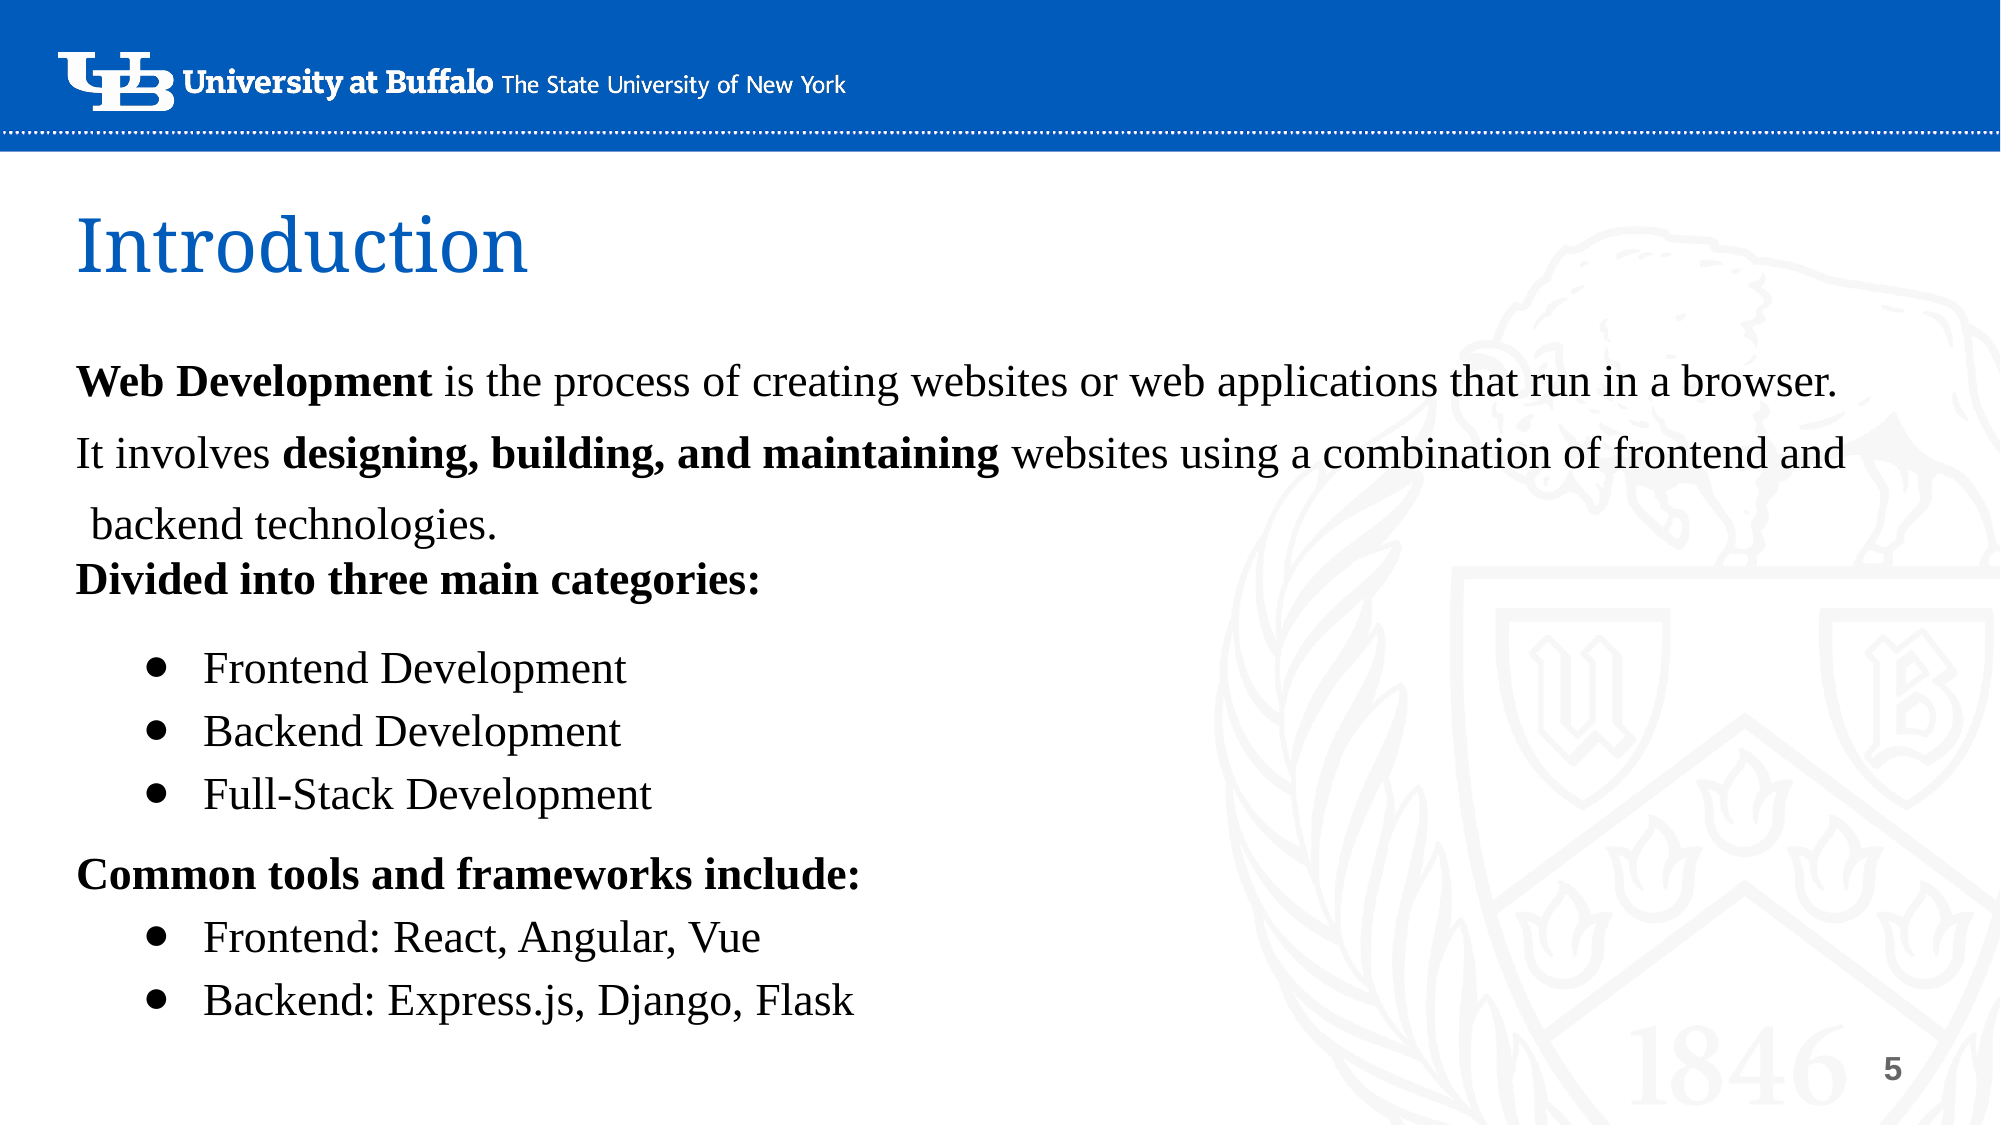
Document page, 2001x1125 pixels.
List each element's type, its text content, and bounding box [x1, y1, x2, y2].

title Introduction [61, 92, 1202, 296]
list Web Development is the process of creating websites or web applications that run in a browser. It involves designing, building, and maintaining websites using a combination of frontend and backend technologies. Divided into three main categories: Frontend Development Backend Development Full-Stack Development Common tools and frameworks include: Frontend: React, Angular, Vue Backend: Express.js, Django, Flask [38, 327, 1967, 1097]
picture [0, 0, 2001, 1125]
footer ‹#› [1242, 1036, 1918, 1097]
